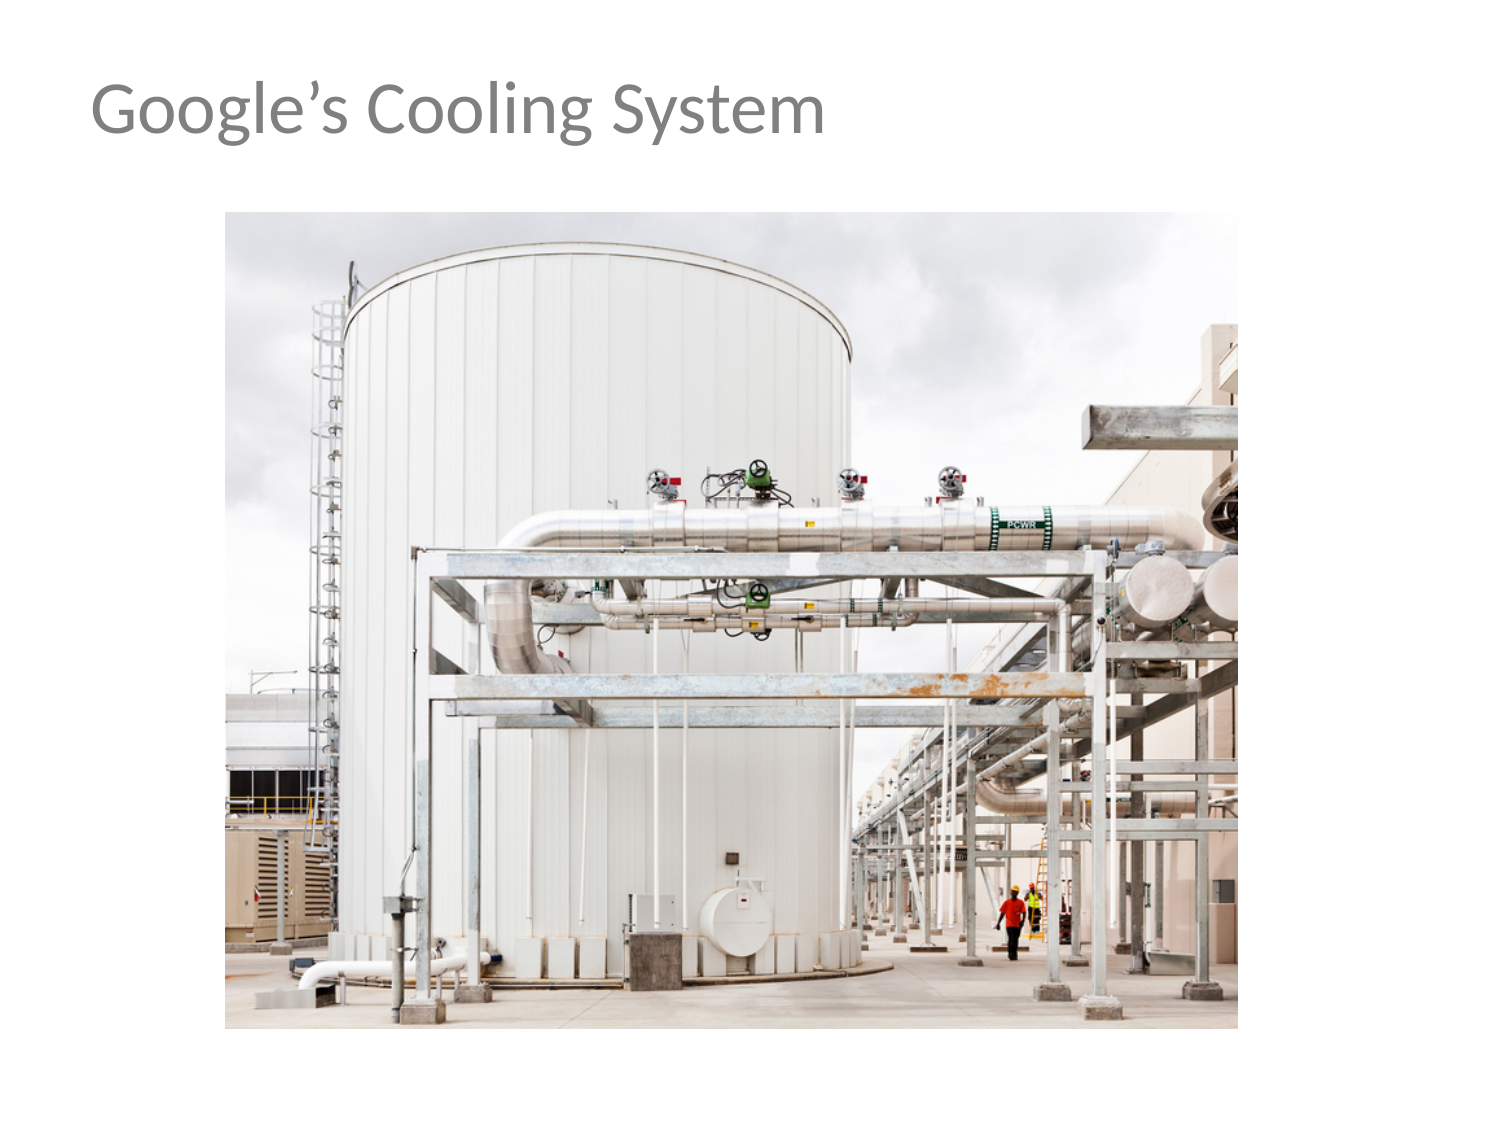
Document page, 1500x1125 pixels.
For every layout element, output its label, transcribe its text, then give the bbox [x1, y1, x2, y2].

picture [224, 212, 1238, 1029]
title Google’s Cooling System [75, 45, 1425, 163]
